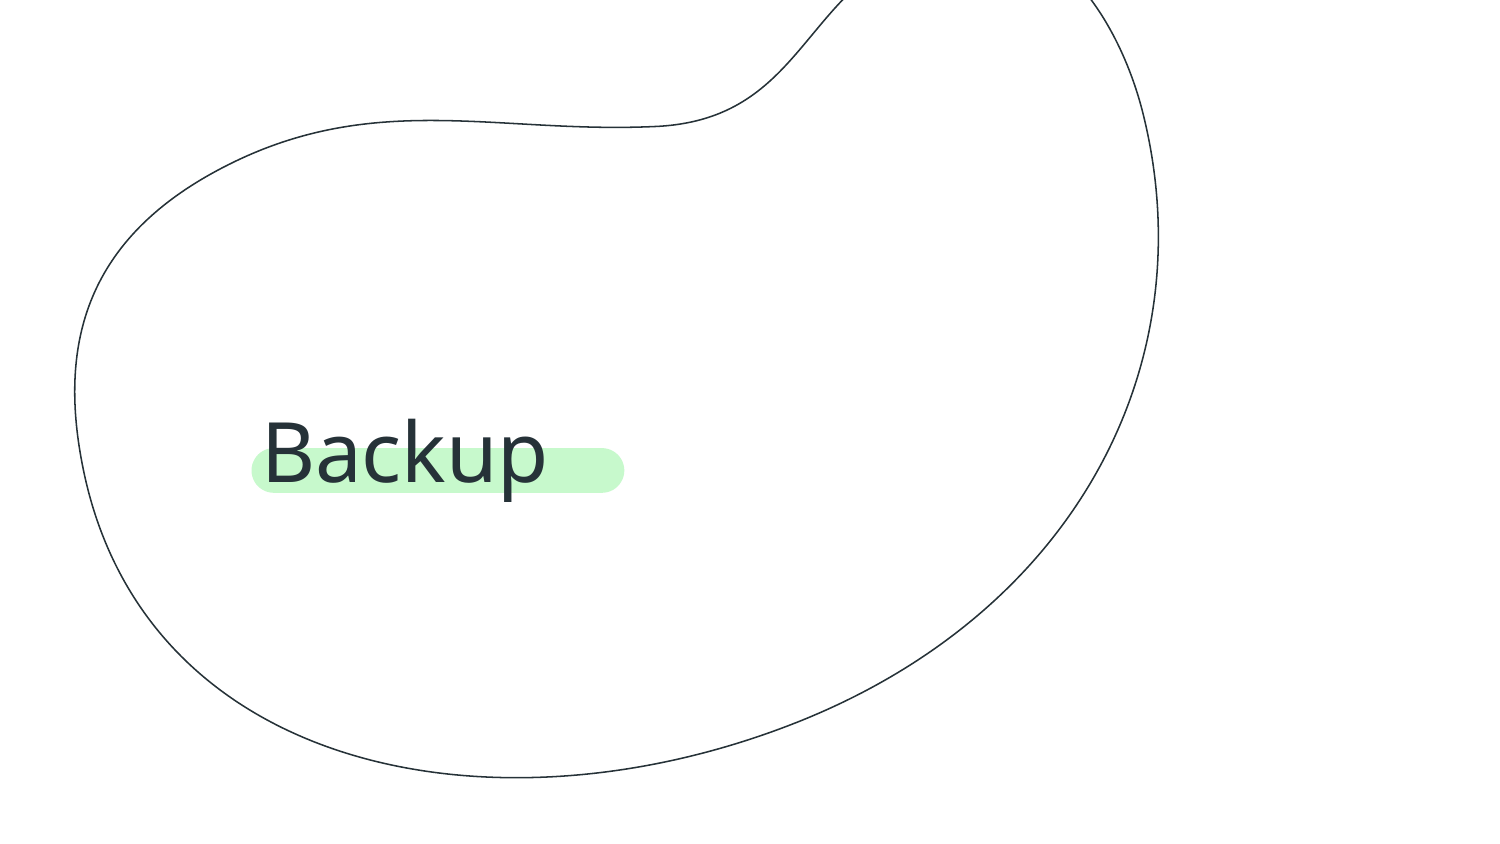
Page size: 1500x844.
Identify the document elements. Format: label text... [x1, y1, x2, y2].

title Backup [246, 384, 881, 504]
